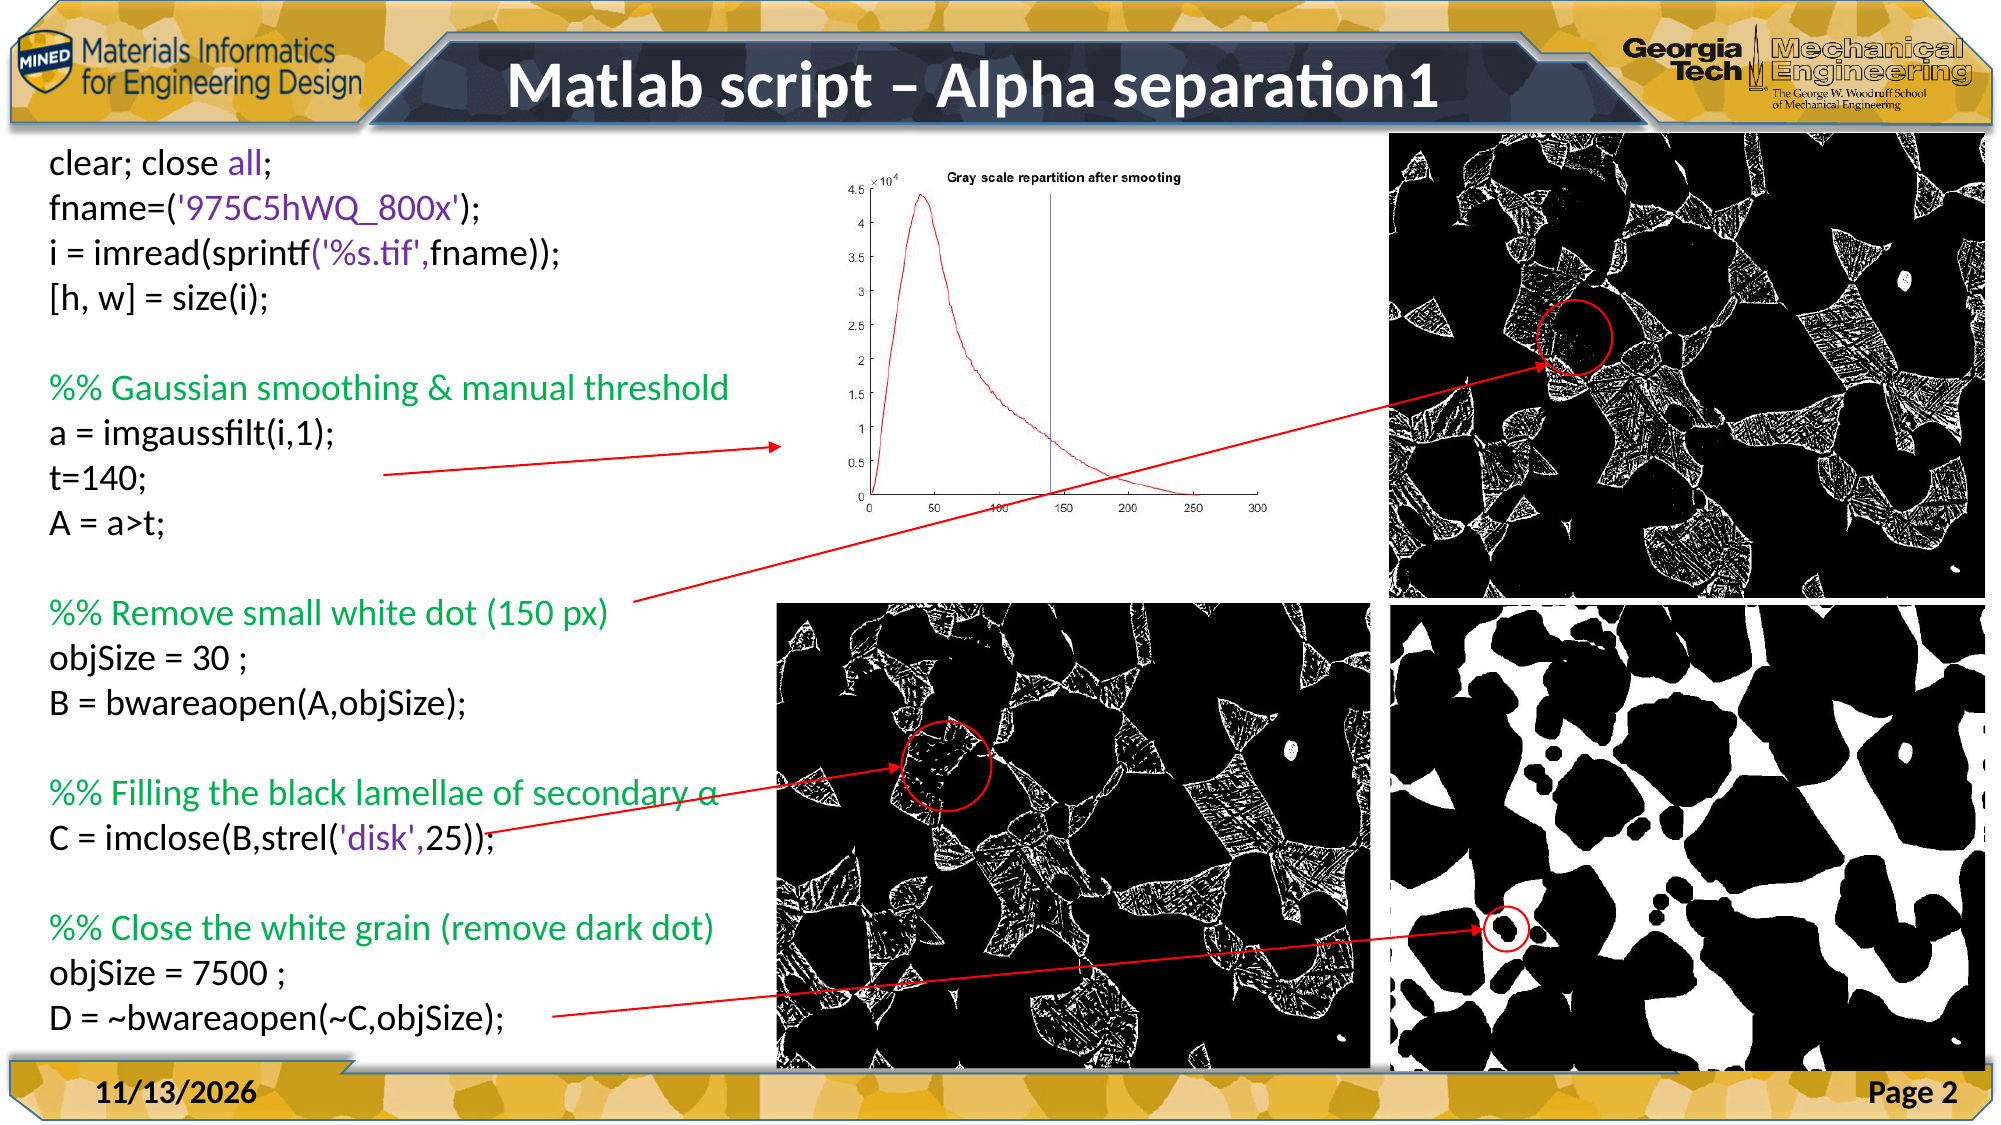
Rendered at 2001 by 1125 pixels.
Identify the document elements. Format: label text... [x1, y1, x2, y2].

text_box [383, 446, 782, 476]
text_box clear; close all; fname=('975C5hWQ_800x'); i = imread(sprintf('%s.tif',fname)); [h, w] = size(i); %% Gaussian smoothing & manual threshold a = imgaussfilt(i,1); t=140; A = a>t; %% Remove small white dot (150 px) objSize = 30 ; B = bwareaopen(A,objSize); %% Filling the black lamellae of secondary α C = imclose(B,strel('disk',25)); %% Close the white grain (remove dark dot) objSize = 7500 ; D = ~bwareaopen(~C,objSize); [34, 85, 746, 1046]
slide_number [79, 1059, 530, 1120]
footer Matlab script – Alpha separation1 [439, 50, 1524, 111]
picture [0, 0, 2001, 1125]
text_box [484, 766, 902, 834]
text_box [552, 929, 1485, 1017]
slide_number Page 2 [1523, 1071, 1974, 1120]
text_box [633, 364, 1549, 602]
